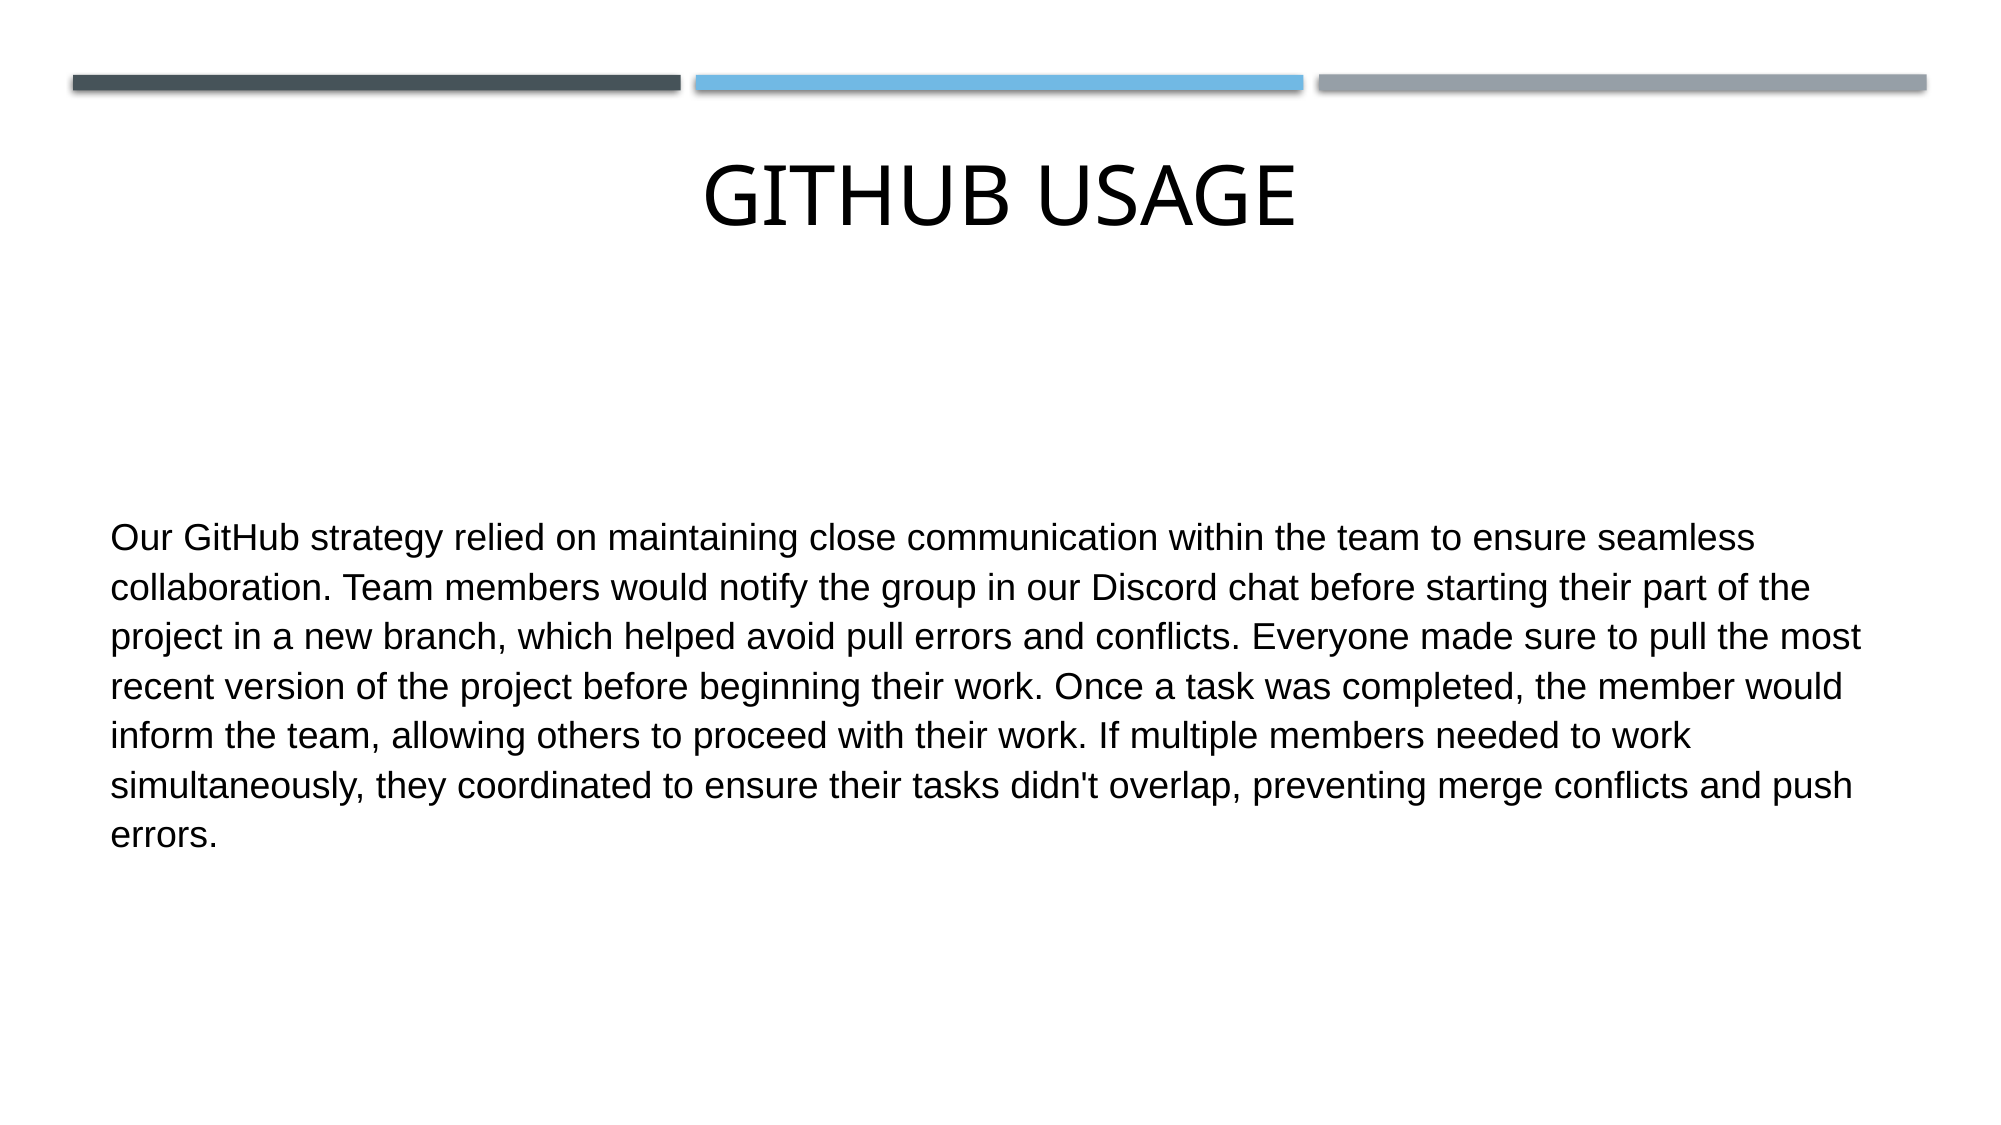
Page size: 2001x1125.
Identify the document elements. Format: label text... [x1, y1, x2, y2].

title Github Usage [95, 115, 1905, 250]
list Our GitHub strategy relied on maintaining close communication within the team to ensure seamless collaboration. Team members would notify the group in our Discord chat before starting their part of the project in a new branch, which helped avoid pull errors and conflicts. Everyone made sure to pull the most recent version of the project before beginning their work. Once a task was completed, the member would inform the team, allowing others to proceed with their work. If multiple members needed to work simultaneously, they coordinated to ensure their tasks didn't overlap, preventing merge conflicts and push errors. [95, 383, 1905, 981]
